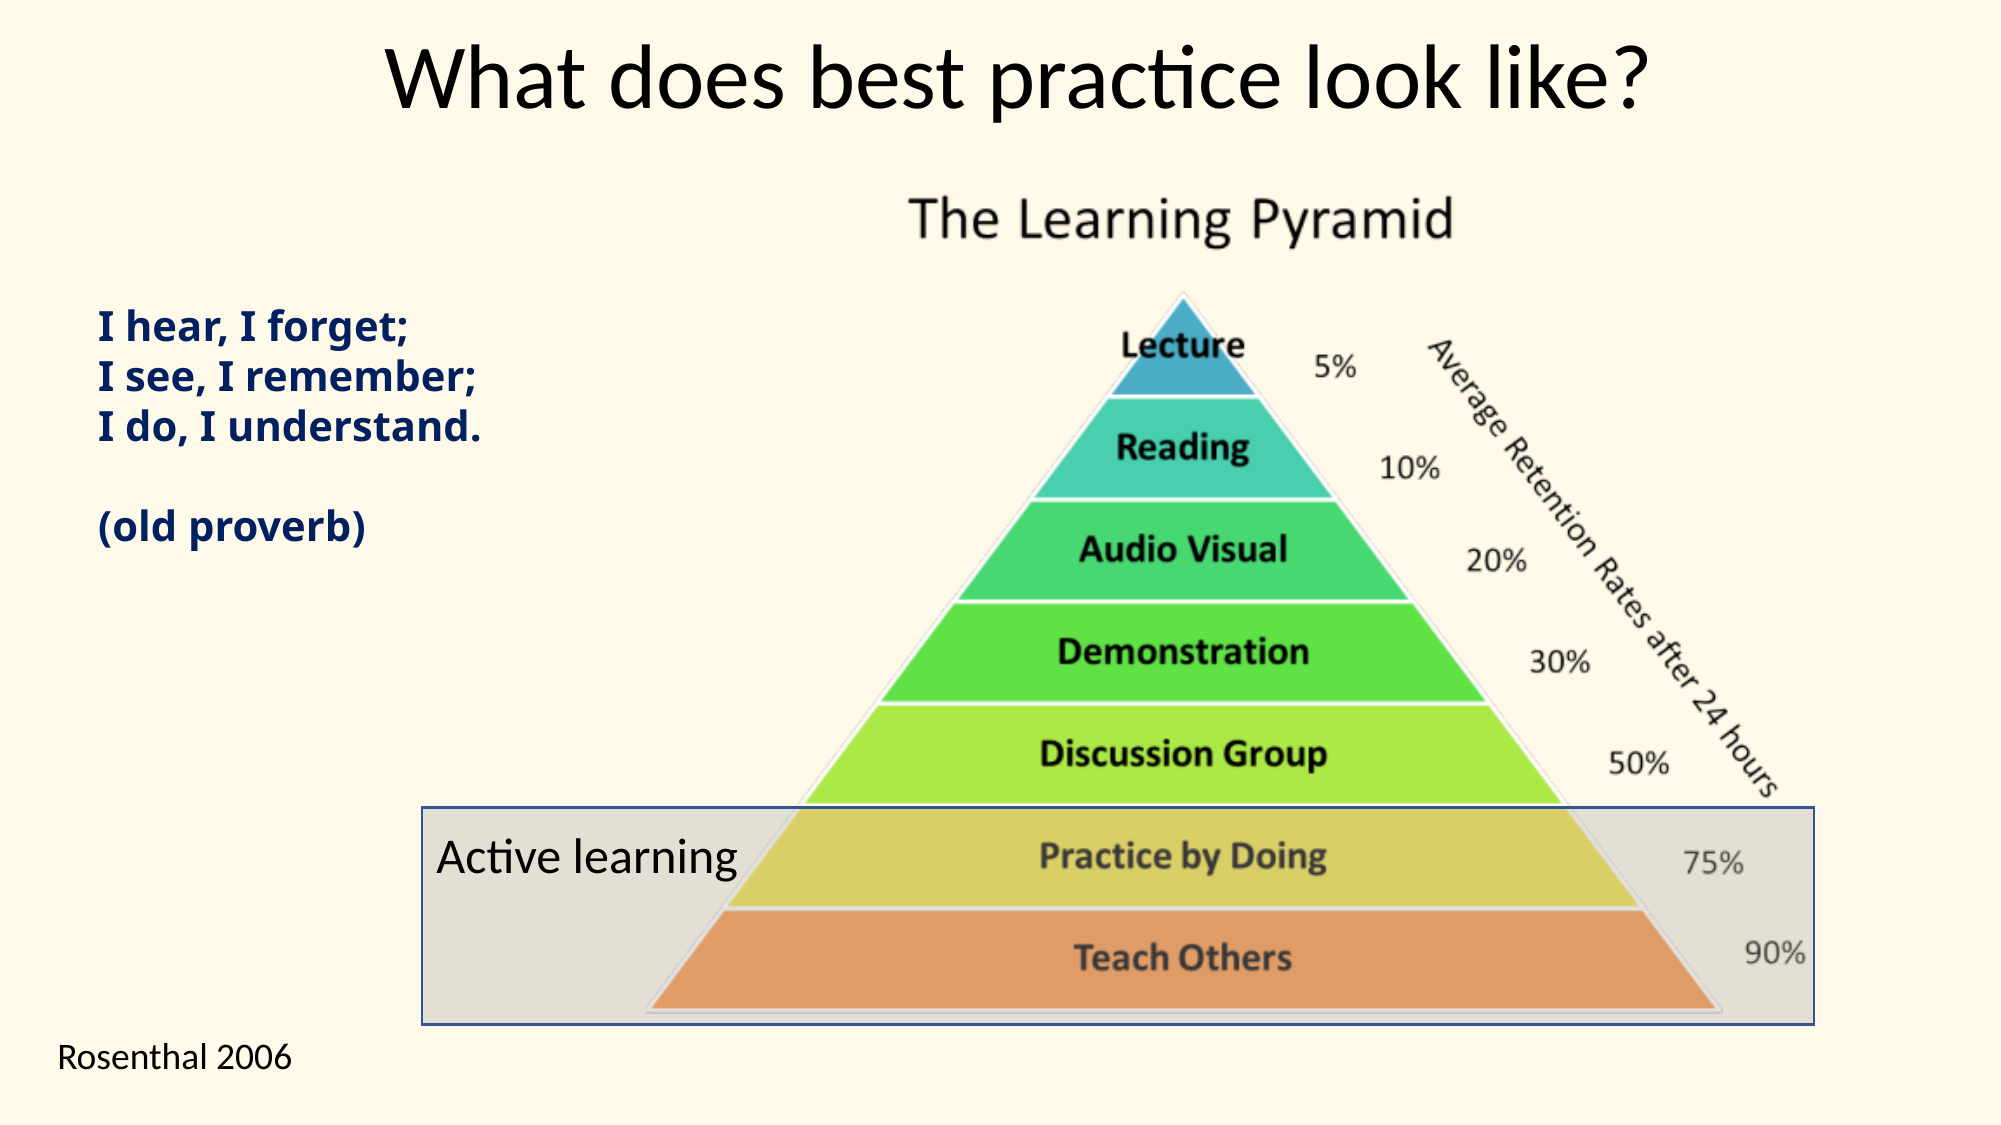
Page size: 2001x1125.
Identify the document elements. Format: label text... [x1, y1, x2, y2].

text_box I hear, I forget; I see, I remember; I do, I understand. (old proverb) [83, 292, 594, 557]
text_box Rosenthal 2006 [42, 1024, 308, 1085]
text_box Active learning [421, 816, 644, 891]
picture [644, 162, 1827, 1025]
text_box What does best practice look like? [369, 9, 1670, 135]
text_box [421, 806, 644, 816]
text_box [421, 891, 1815, 1026]
